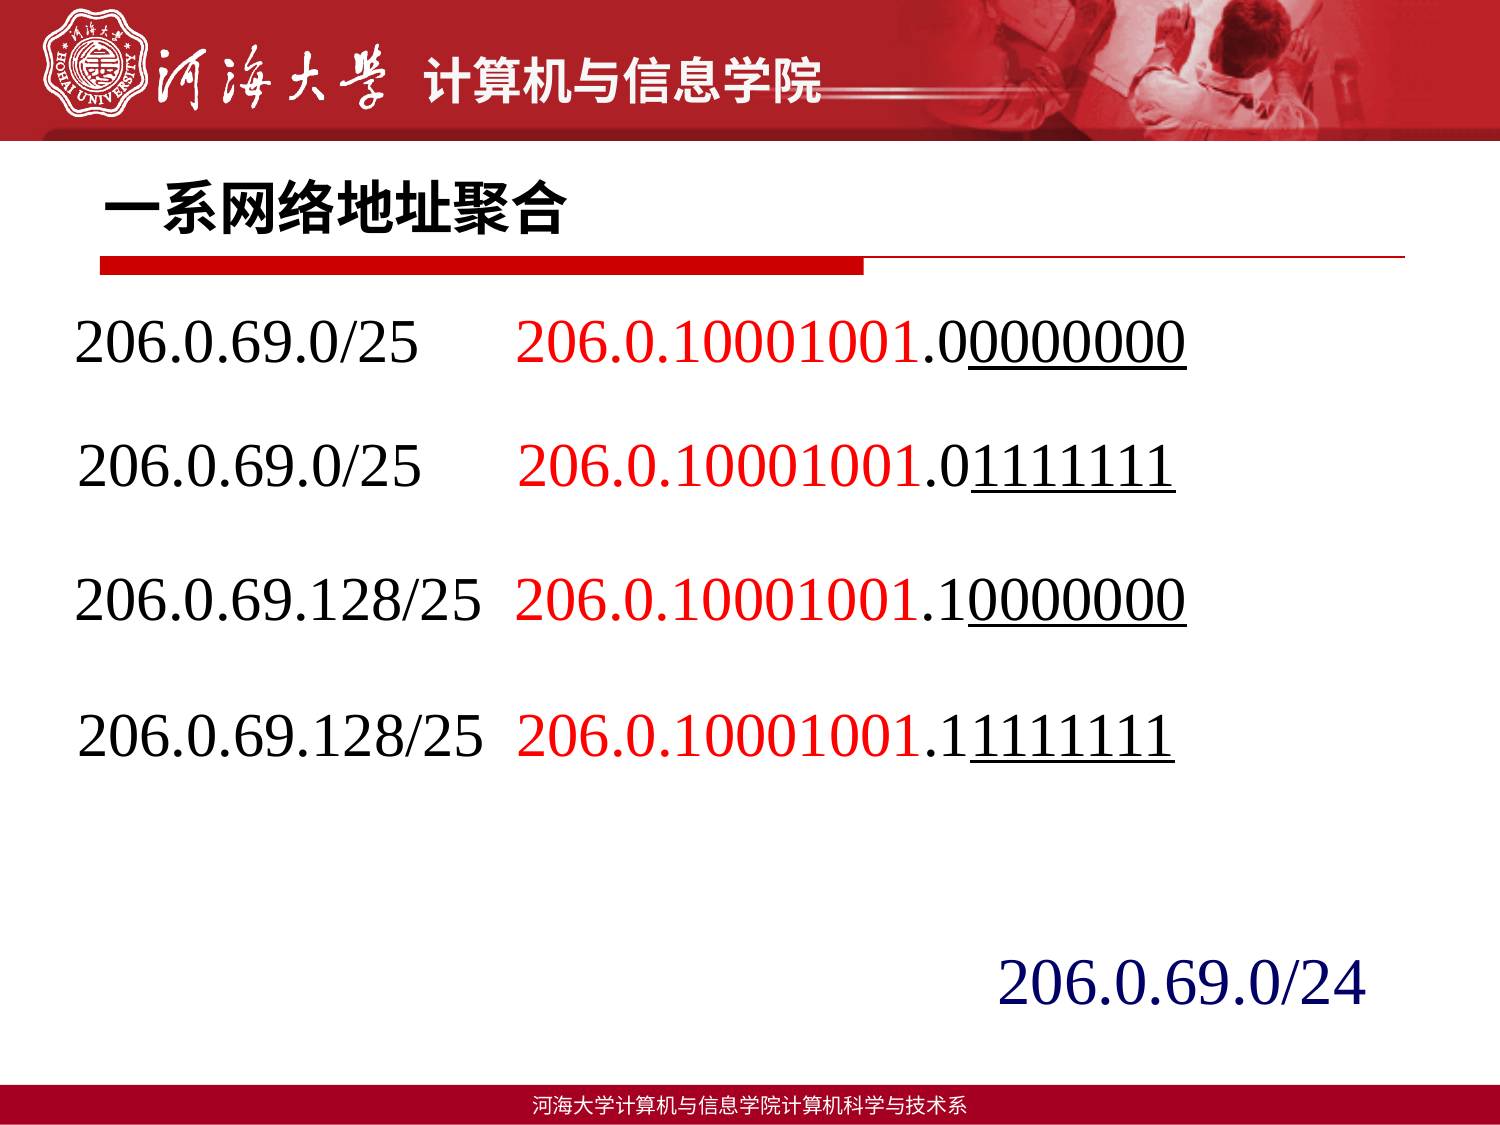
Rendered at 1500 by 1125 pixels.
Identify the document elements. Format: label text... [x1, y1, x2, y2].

text_box 206.0.69.128/25 206.0.10001001.11111111 [62, 686, 1360, 777]
text_box 206.0.69.0/25 206.0.10001001.01111111 [62, 416, 1247, 506]
picture [0, 0, 1500, 141]
text_box 一系网络地址聚合 [88, 148, 644, 249]
text_box 206.0.69.0/24 [982, 930, 1383, 1026]
text_box 206.0.69.128/25 206.0.10001001.10000000 [59, 550, 1357, 641]
text_box 206.0.69.0/25 206.0.10001001.00000000 [59, 292, 1245, 383]
